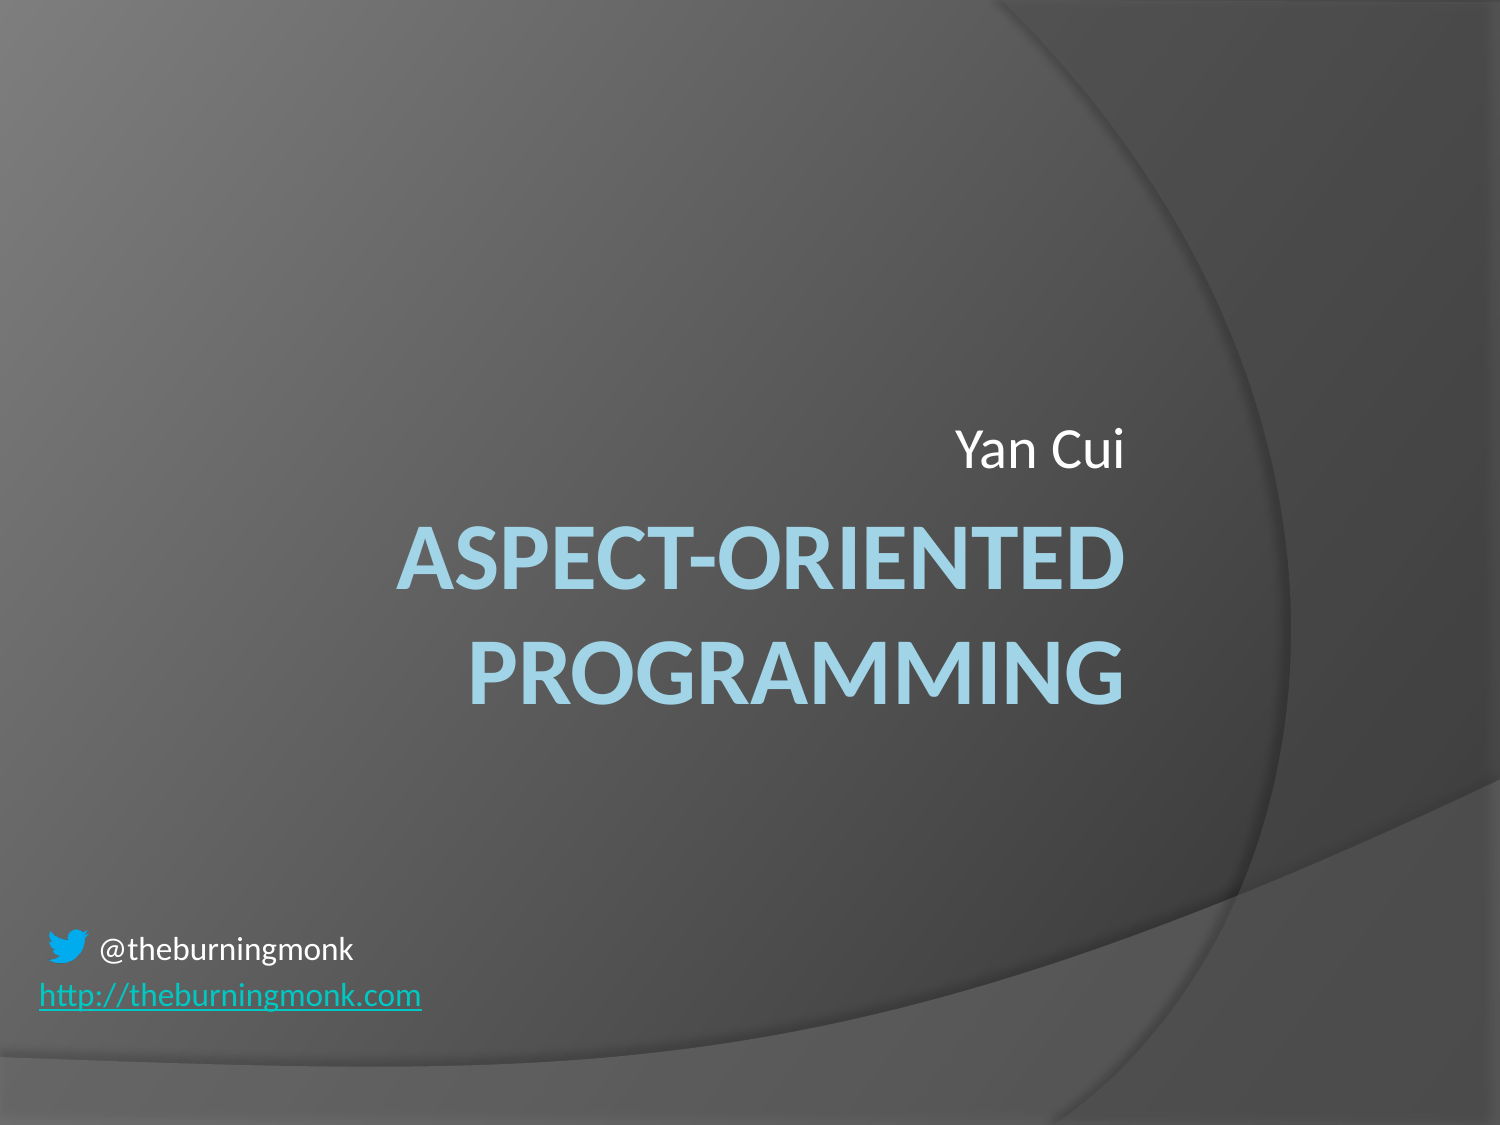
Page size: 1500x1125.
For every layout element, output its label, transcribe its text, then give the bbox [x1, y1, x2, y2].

title Aspect-oriented programming [70, 486, 1134, 864]
subtitle Yan Cui [71, 192, 1134, 480]
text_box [23, 885, 485, 1061]
